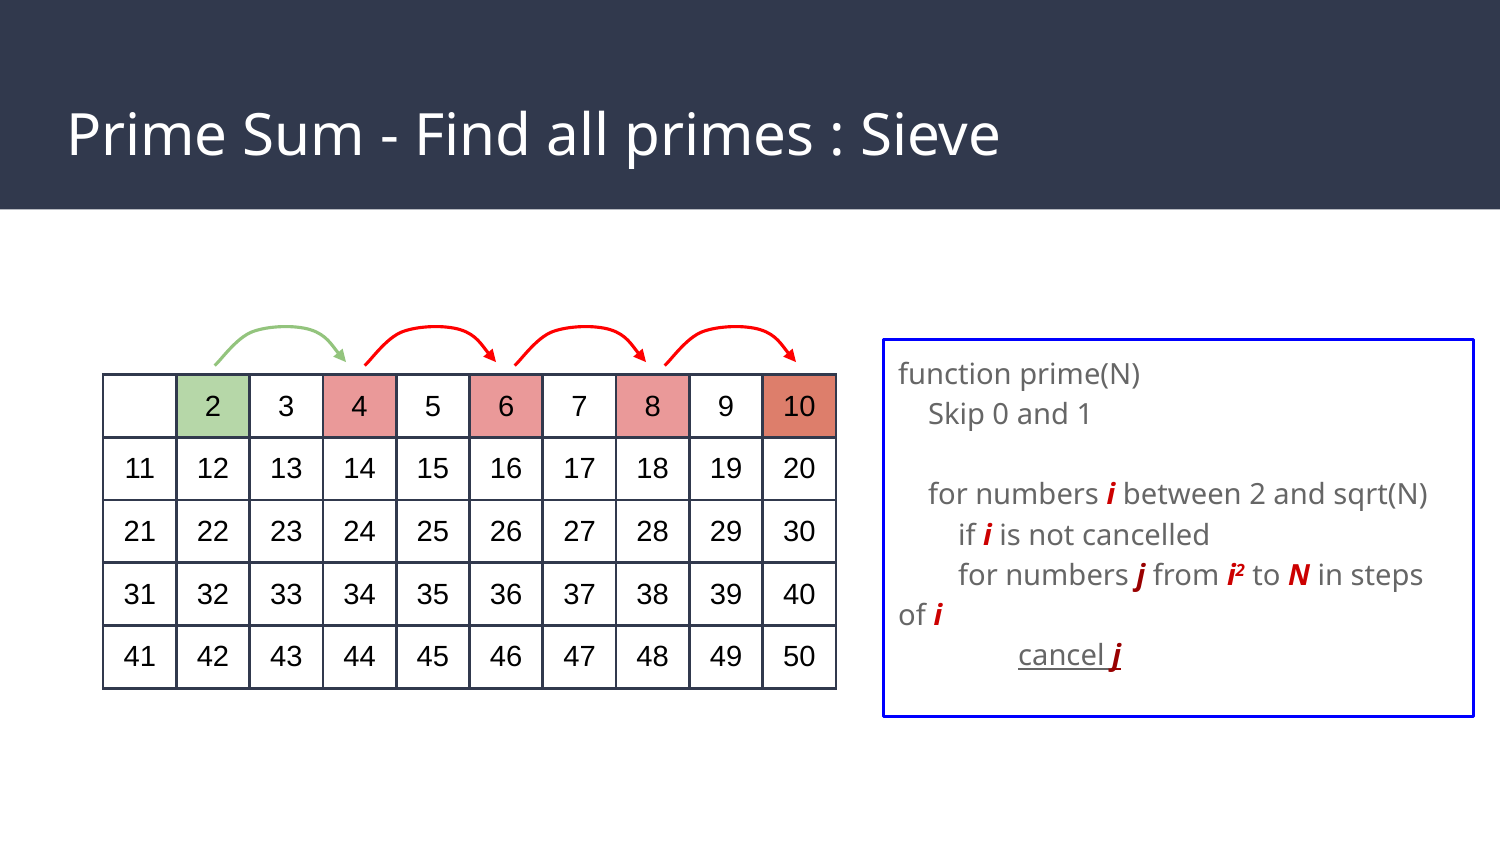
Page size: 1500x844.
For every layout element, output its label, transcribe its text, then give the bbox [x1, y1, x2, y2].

table_cell 34 [324, 564, 395, 624]
table_cell 47 [544, 627, 615, 687]
table_cell 24 [324, 501, 395, 561]
text_box function prime(N) Skip 0 and 1 for numbers i between 2 and sqrt(N) if i is not cancelled for numbers j from i2 to N in steps of i cancel j [883, 339, 1474, 717]
table_cell 19 [691, 439, 761, 499]
table_header [104, 376, 175, 436]
table_cell 29 [691, 501, 761, 561]
text_box [514, 326, 647, 366]
table_cell 26 [471, 501, 541, 561]
table_cell 42 [178, 627, 248, 687]
table_header 10 [764, 376, 835, 436]
table_cell 39 [691, 564, 761, 624]
table_header 4 [324, 376, 395, 436]
title Prime Sum - Find all primes : Sieve [51, 82, 1449, 185]
table_cell 33 [251, 564, 322, 624]
table_cell 38 [617, 564, 688, 624]
table_cell 13 [251, 439, 322, 499]
text_box [664, 326, 797, 366]
table_cell 46 [471, 627, 541, 687]
table_cell 12 [178, 439, 248, 499]
table_cell 22 [178, 501, 248, 561]
table_cell 30 [764, 501, 835, 561]
text_box [364, 326, 497, 366]
table_cell 40 [764, 564, 835, 624]
table_header 5 [398, 376, 468, 436]
table_cell 31 [104, 564, 175, 624]
table_cell 15 [398, 439, 468, 499]
table_cell 20 [764, 439, 835, 499]
table_cell 45 [398, 627, 468, 687]
table_cell 11 [104, 439, 175, 499]
table_header 7 [544, 376, 615, 436]
text_box [214, 326, 347, 366]
table_cell 35 [398, 564, 468, 624]
table_cell 41 [104, 627, 175, 687]
table_header 8 [617, 376, 688, 436]
table_cell 17 [544, 439, 615, 499]
table_cell 49 [691, 627, 761, 687]
table_cell 23 [251, 501, 322, 561]
table_cell 50 [764, 627, 835, 687]
table_header 3 [251, 376, 322, 436]
table_cell 36 [471, 564, 541, 624]
table_cell 16 [471, 439, 541, 499]
table_cell 21 [104, 501, 175, 561]
table_cell 14 [324, 439, 395, 499]
table_header 6 [471, 376, 541, 436]
table_cell 32 [178, 564, 248, 624]
table_cell 43 [251, 627, 322, 687]
table_cell 37 [544, 564, 615, 624]
table_header 9 [691, 376, 761, 436]
table_cell 27 [544, 501, 615, 561]
table_cell 48 [617, 627, 688, 687]
table_cell 28 [617, 501, 688, 561]
table_header 2 [178, 376, 248, 436]
table_cell 25 [398, 501, 468, 561]
table_cell 18 [617, 439, 688, 499]
table_cell 44 [324, 627, 395, 687]
